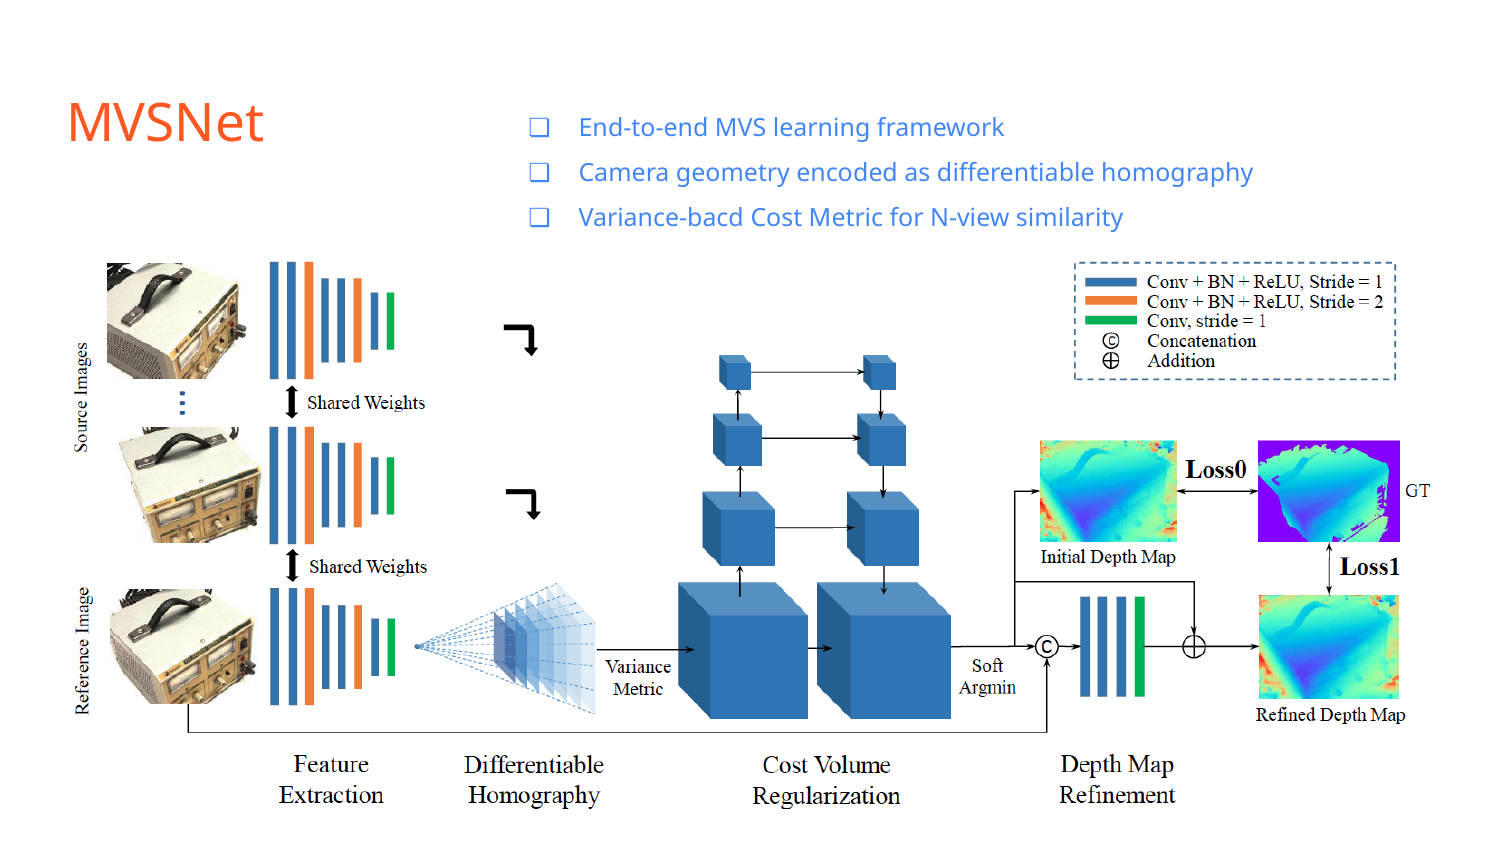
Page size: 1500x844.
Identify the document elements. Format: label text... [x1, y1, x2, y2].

title MVSNet [51, 72, 1449, 167]
list End-to-end MVS learning framework Camera geometry encoded as differentiable homography Variance-bacd Cost Metric for N-view similarity [488, 81, 1427, 249]
picture [65, 250, 1435, 810]
